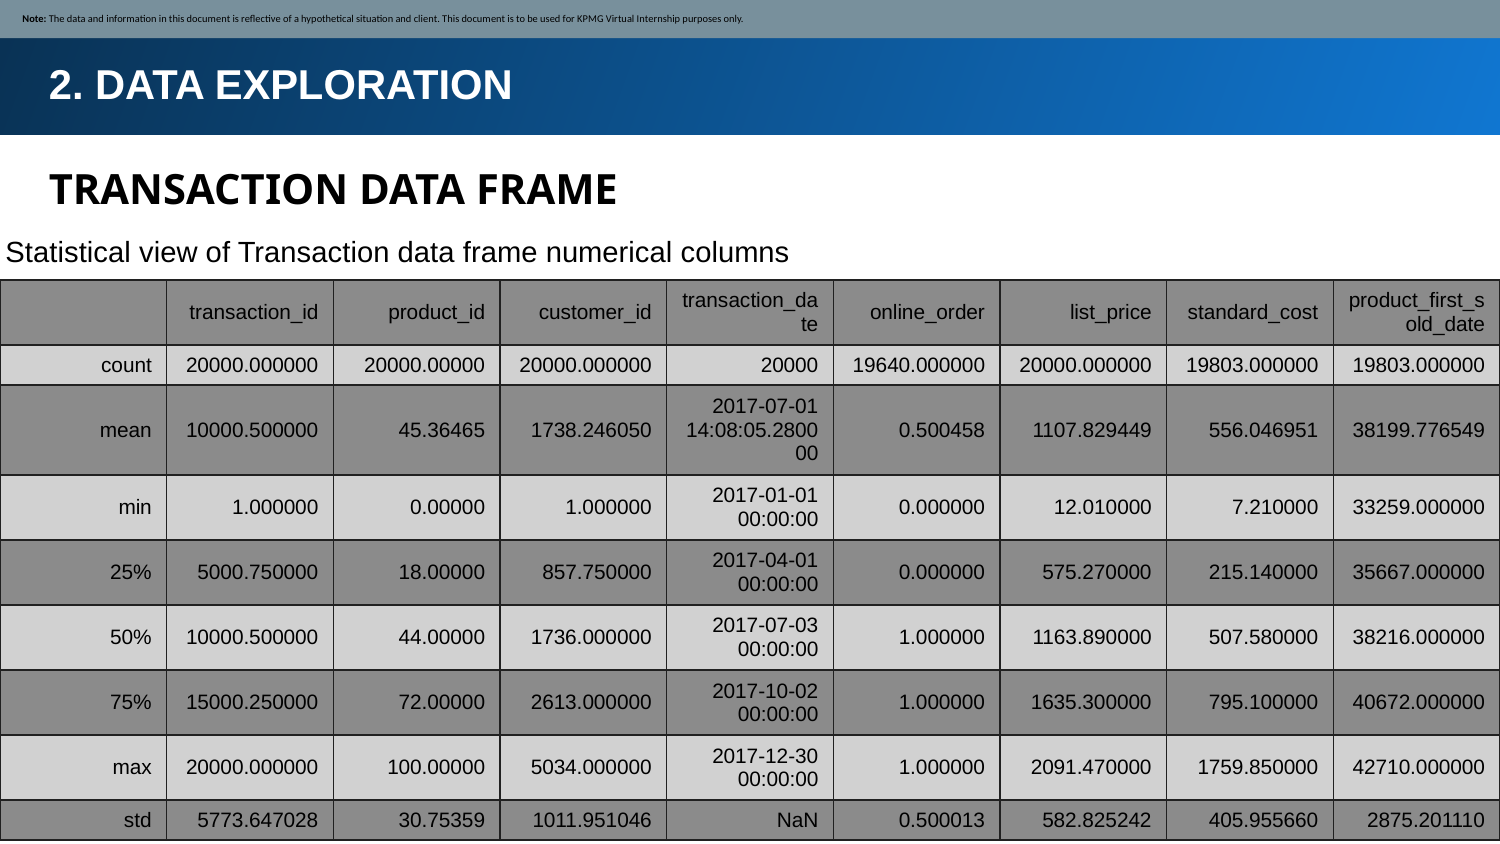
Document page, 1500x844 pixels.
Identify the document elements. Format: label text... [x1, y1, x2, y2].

text_box 2. DATA EXPLORATION [33, 43, 1439, 124]
table_cell 1.000000 [167, 476, 333, 539]
text_box Note: The data and information in this document is reflective of a hypothetical situation and client. This document is to be used for KPMG Virtual Internship purposes only. [0, 0, 1500, 39]
table_cell 72.00000 [334, 671, 499, 734]
table_header transaction_id [167, 281, 333, 344]
table_cell 5773.647028 [167, 801, 333, 839]
table_cell 19640.000000 [834, 346, 999, 384]
table_cell 1.000000 [834, 736, 999, 799]
table_cell 100.00000 [334, 736, 499, 799]
table_header standard_cost [1167, 281, 1333, 344]
table_cell 0.500458 [834, 386, 999, 474]
table_cell 575.270000 [1001, 541, 1166, 604]
table_cell 10000.500000 [167, 606, 333, 669]
table_header transaction_date [667, 281, 833, 344]
table_cell 40672.000000 [1334, 671, 1499, 734]
table_cell 45.36465 [334, 386, 499, 474]
table_header customer_id [501, 281, 666, 344]
table_cell 25% [1, 541, 166, 604]
table_cell 38199.776549 [1334, 386, 1499, 474]
table_cell 2875.201110 [1334, 801, 1499, 839]
table_cell 2017-04-01 00:00:00 [667, 541, 833, 604]
table_cell 405.955660 [1167, 801, 1333, 839]
table_cell 215.140000 [1167, 541, 1333, 604]
table_cell 38216.000000 [1334, 606, 1499, 669]
table_cell 1736.000000 [501, 606, 666, 669]
table_cell 20000.000000 [167, 346, 333, 384]
table_cell 18.00000 [334, 541, 499, 604]
table_cell 0.000000 [834, 476, 999, 539]
table_cell 507.580000 [1167, 606, 1333, 669]
text_box [0, 39, 1500, 135]
table_cell 1107.829449 [1001, 386, 1166, 474]
table_cell max [1, 736, 166, 799]
table_cell 19803.000000 [1334, 346, 1499, 384]
table_cell 20000.00000 [334, 346, 499, 384]
table_cell 2091.470000 [1001, 736, 1166, 799]
table_header [1, 281, 166, 344]
text_box Statistical view of Transaction data frame numerical columns [0, 225, 1386, 276]
table_cell 2017-07-01 14:08:05.280000 [667, 386, 833, 474]
table_cell 2017-12-30 00:00:00 [667, 736, 833, 799]
table_cell NaN [667, 801, 833, 839]
table_cell 2017-07-03 00:00:00 [667, 606, 833, 669]
table_cell 1.000000 [501, 476, 666, 539]
table_cell 15000.250000 [167, 671, 333, 734]
table_cell 556.046951 [1167, 386, 1333, 474]
table_cell 7.210000 [1167, 476, 1333, 539]
table_header list_price [1001, 281, 1166, 344]
table_cell 12.010000 [1001, 476, 1166, 539]
table_cell std [1, 801, 166, 839]
table_cell 5034.000000 [501, 736, 666, 799]
table_cell 20000.000000 [167, 736, 333, 799]
table_header online_order [834, 281, 999, 344]
table_cell 1738.246050 [501, 386, 666, 474]
table_cell 1011.951046 [501, 801, 666, 839]
table_cell 1635.300000 [1001, 671, 1166, 734]
table_cell 42710.000000 [1334, 736, 1499, 799]
table_header product_first_sold_date [1334, 281, 1499, 344]
table_cell 582.825242 [1001, 801, 1166, 839]
table_cell mean [1, 386, 166, 474]
table_cell 0.500013 [834, 801, 999, 839]
table_cell 44.00000 [334, 606, 499, 669]
table_cell 30.75359 [334, 801, 499, 839]
table_cell 35667.000000 [1334, 541, 1499, 604]
table_cell 33259.000000 [1334, 476, 1499, 539]
table_cell 10000.500000 [167, 386, 333, 474]
table_cell 0.000000 [834, 541, 999, 604]
table_cell 5000.750000 [167, 541, 333, 604]
table_cell 857.750000 [501, 541, 666, 604]
table_cell 1.000000 [834, 606, 999, 669]
table_cell 1.000000 [834, 671, 999, 734]
table_cell 2613.000000 [501, 671, 666, 734]
table_cell 75% [1, 671, 166, 734]
table_cell 795.100000 [1167, 671, 1333, 734]
table_cell min [1, 476, 166, 539]
table_cell 20000.000000 [501, 346, 666, 384]
table_cell 1163.890000 [1001, 606, 1166, 669]
table_cell 0.00000 [334, 476, 499, 539]
table_cell 50% [1, 606, 166, 669]
table_cell 2017-01-01 00:00:00 [667, 476, 833, 539]
table_cell 1759.850000 [1167, 736, 1333, 799]
text_box TRANSACTION DATA FRAME [33, 140, 1439, 228]
table_cell 2017-10-02 00:00:00 [667, 671, 833, 734]
table_cell 20000.000000 [1001, 346, 1166, 384]
table_cell count [1, 346, 166, 384]
table_cell 20000 [667, 346, 833, 384]
table_cell 19803.000000 [1167, 346, 1333, 384]
table_header product_id [334, 281, 499, 344]
